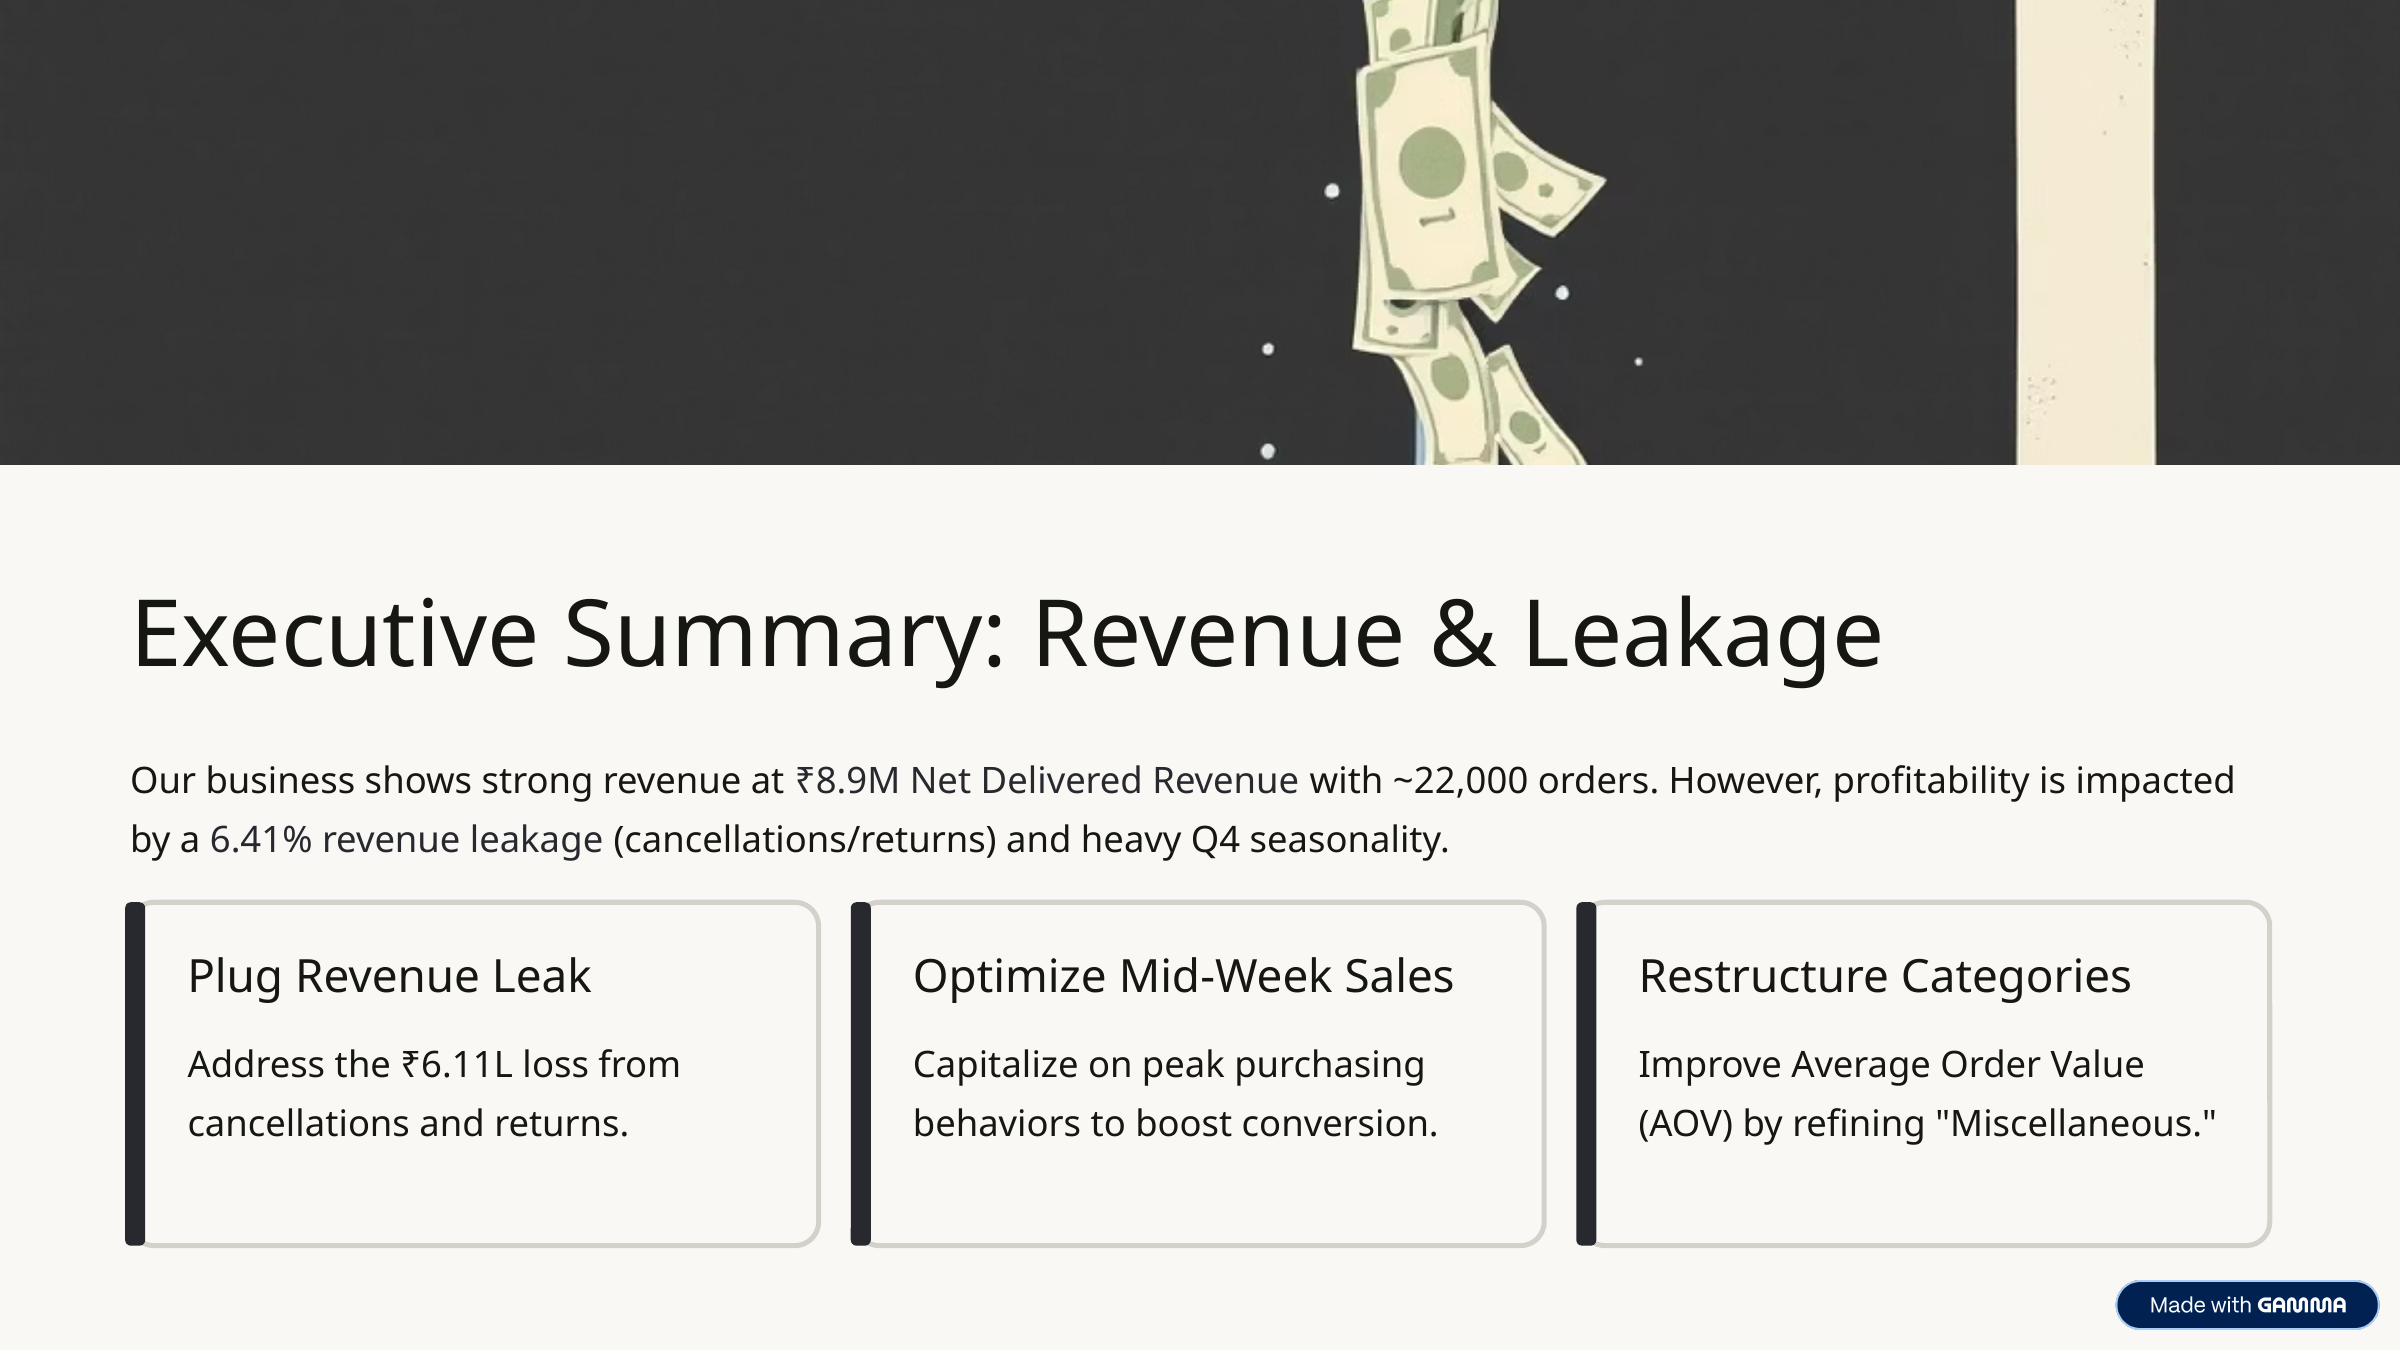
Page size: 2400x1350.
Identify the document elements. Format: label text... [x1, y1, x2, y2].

text_box Executive Summary: Revenue & Leakage [130, 569, 1888, 686]
text_box Address the ₹6.11L loss from cancellations and returns. [187, 1024, 777, 1144]
text_box [870, 902, 1545, 1246]
text_box [1576, 902, 1597, 1246]
text_box Optimize Mid-Week Sales [912, 944, 1476, 1003]
text_box [1596, 902, 2270, 1246]
picture [2106, 1271, 2389, 1339]
text_box [850, 902, 871, 1246]
text_box [125, 902, 146, 1246]
picture [0, 0, 2400, 466]
text_box Improve Average Order Value (AOV) by refining "Miscellaneous." [1638, 1024, 2228, 1204]
text_box Restructure Categories [1638, 944, 2145, 1003]
text_box Plug Revenue Leak [187, 944, 653, 1003]
text_box Capitalize on peak purchasing behaviors to boost conversion. [912, 1024, 1502, 1144]
text_box [145, 902, 819, 1246]
text_box Our business shows strong revenue at ₹8.9M Net Delivered Revenue with ~22,000 orders. However, profitability is impacted by a 6.41% revenue leakage (cancellations/returns) and heavy Q4 seasonality. [130, 741, 2270, 861]
